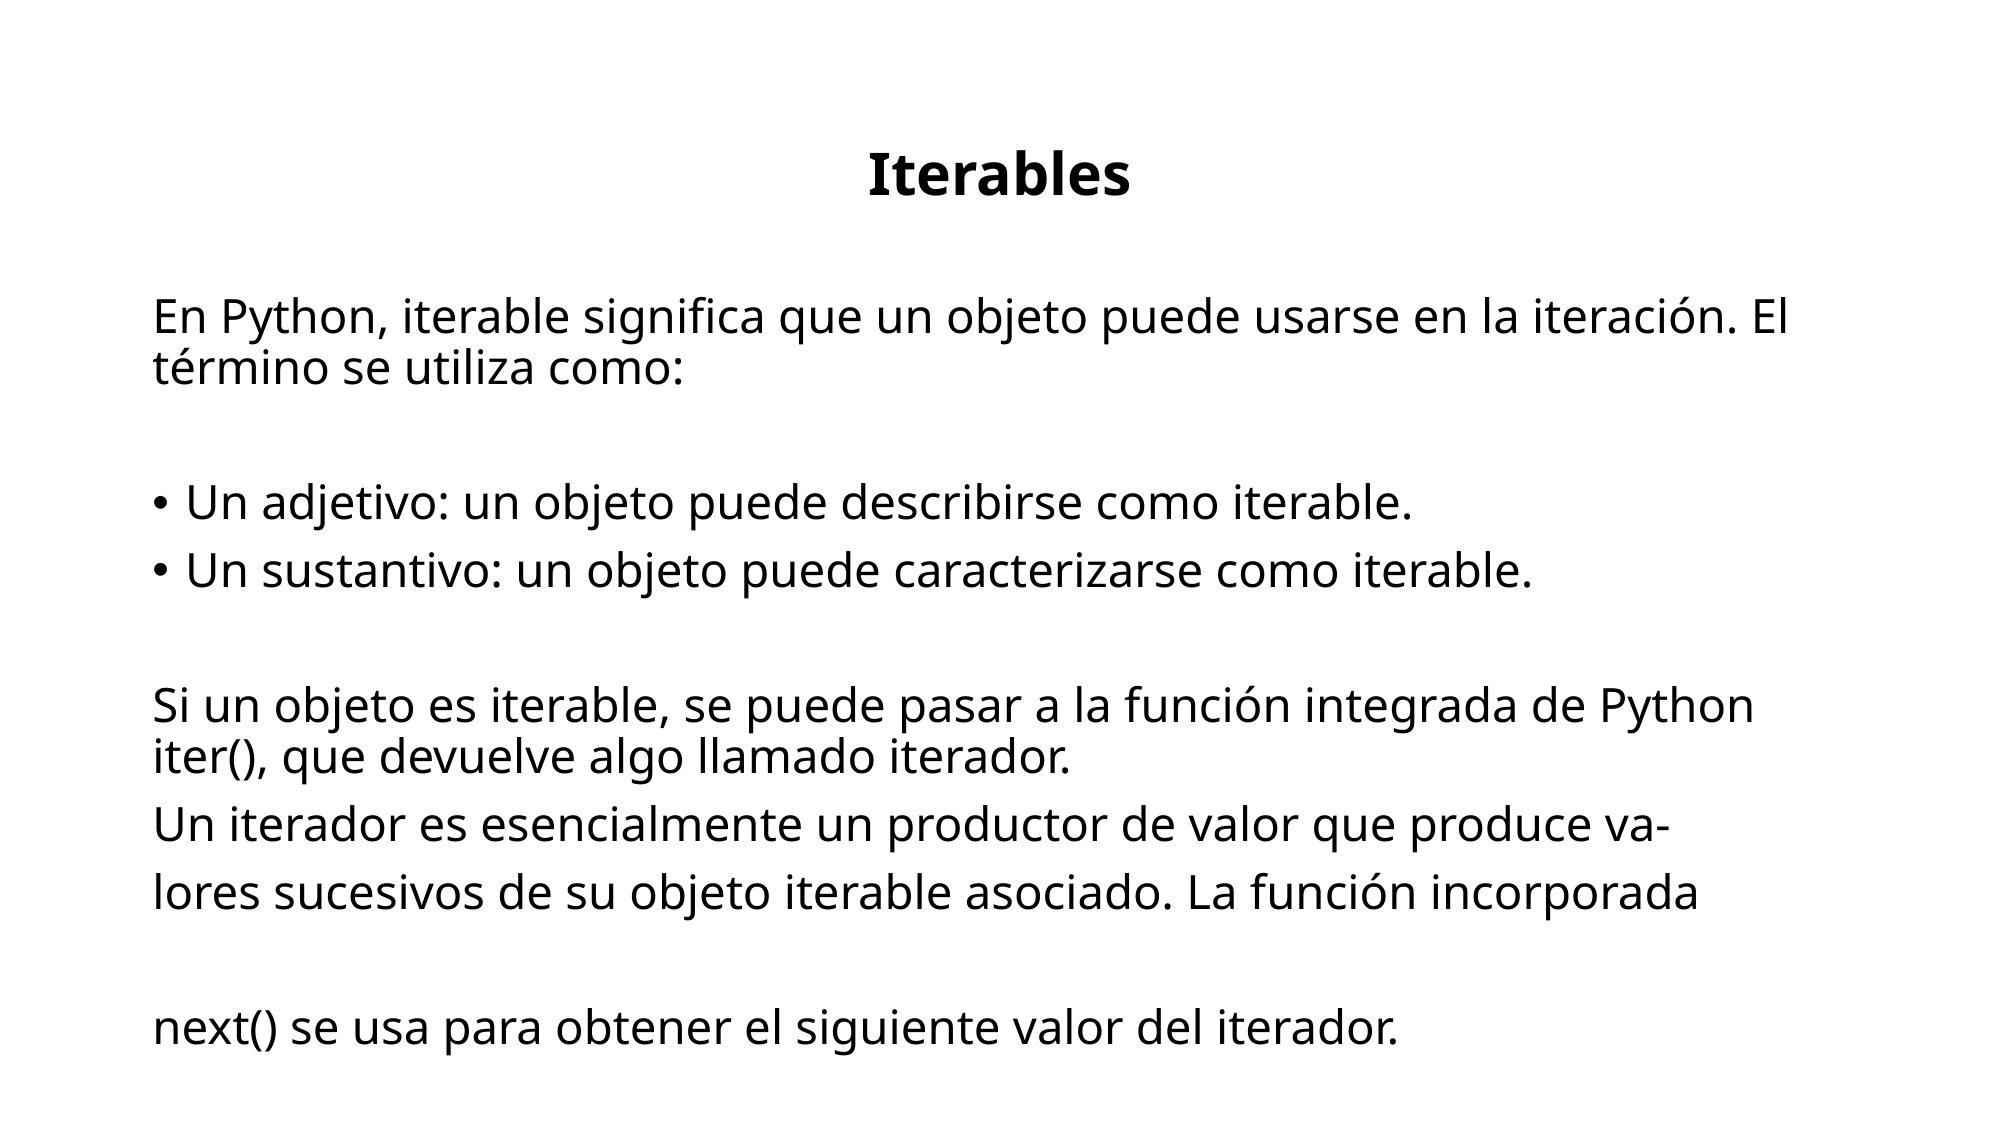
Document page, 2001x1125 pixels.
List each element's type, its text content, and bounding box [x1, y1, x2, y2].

list Iterables En Python, iterable significa que un objeto puede usarse en la iteración. El término se utiliza como: Un adjetivo: un objeto puede describirse como iterable. Un sustantivo: un objeto puede caracterizarse como iterable. Si un objeto es iterable, se puede pasar a la función integrada de Python iter(), que devuelve algo llamado iterador. Un iterador es esencialmente un productor de valor que produce va- lores sucesivos de su objeto iterable asociado. La función incorporada next() se usa para obtener el siguiente valor del iterador. [137, 137, 1863, 1068]
